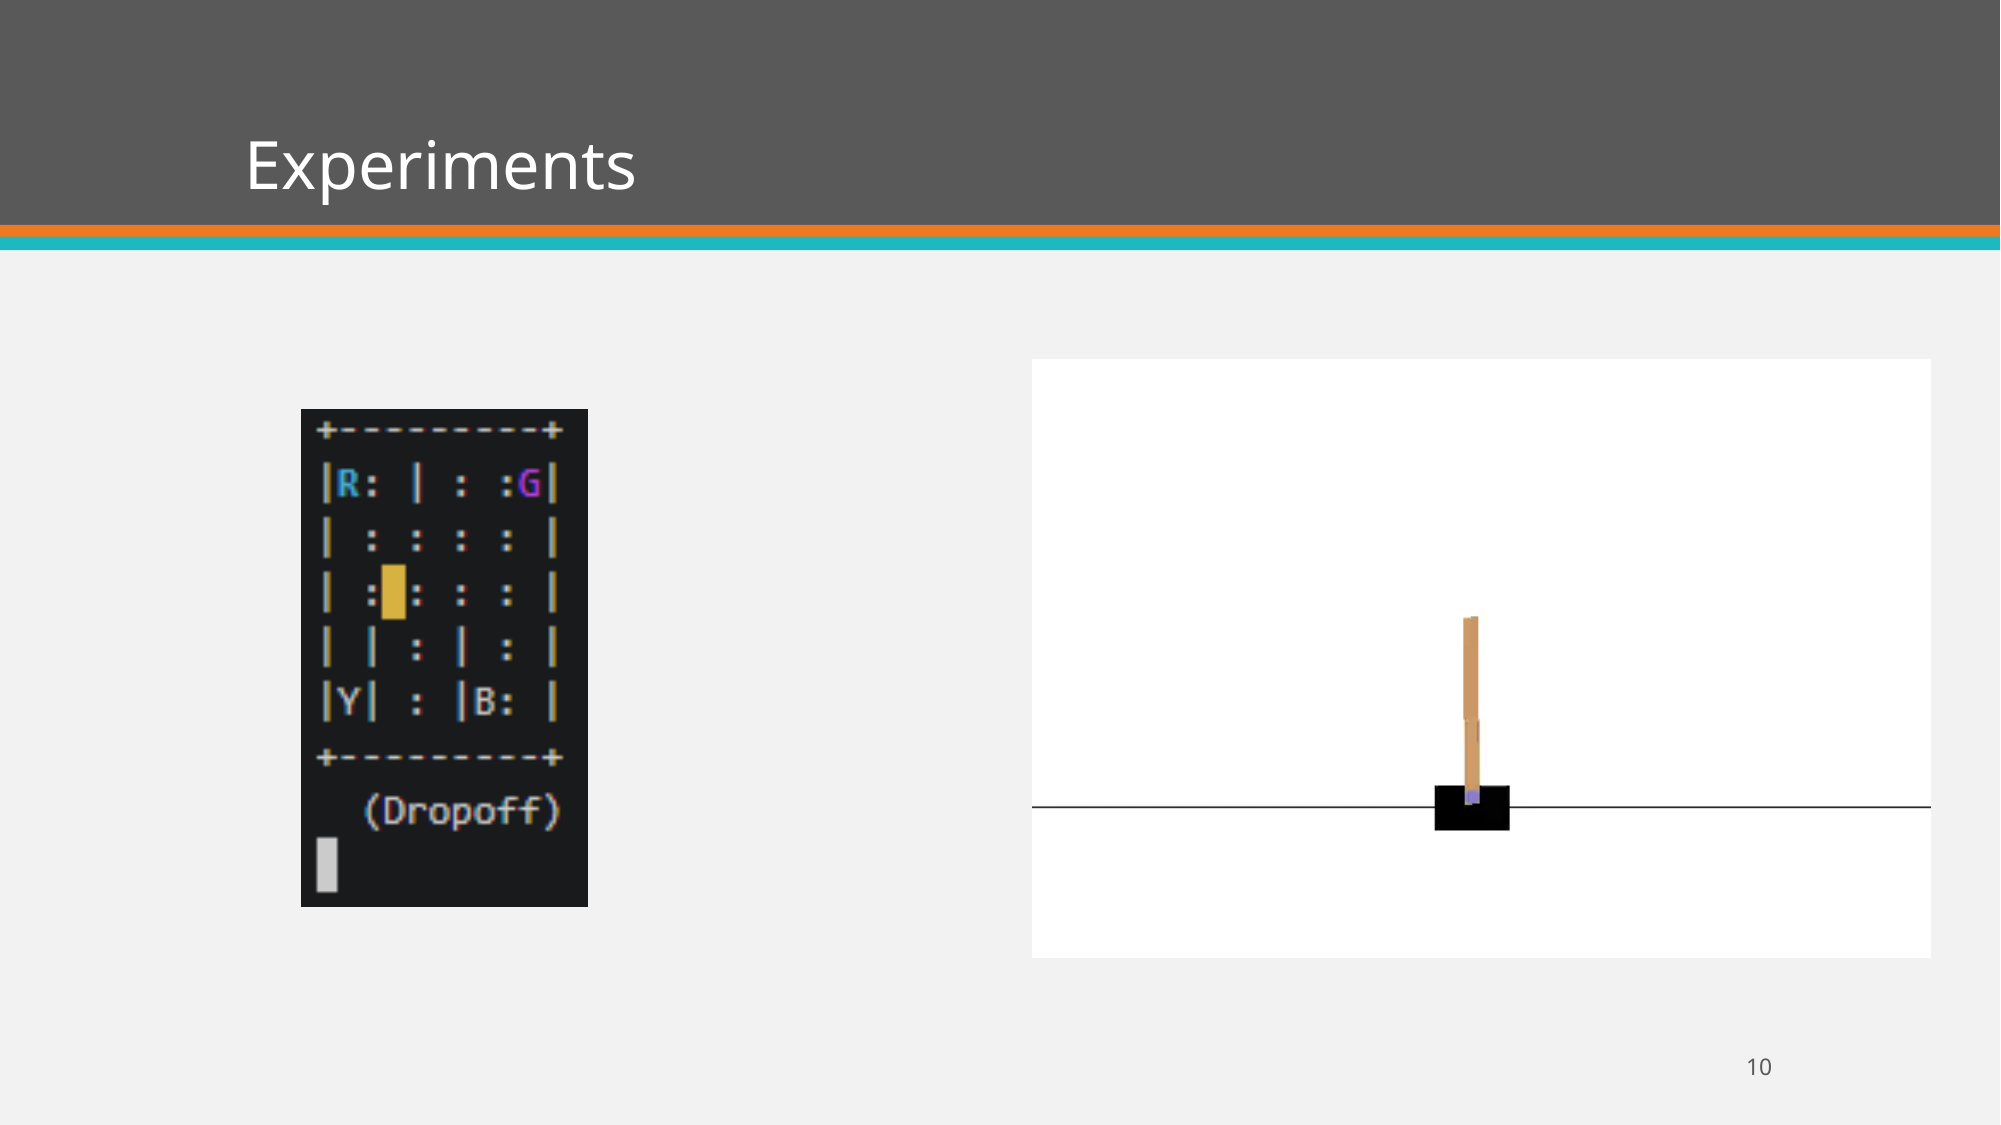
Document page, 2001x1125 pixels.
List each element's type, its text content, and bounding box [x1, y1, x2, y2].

slide_number 10 [1562, 1045, 1788, 1091]
title Experiments [212, 41, 1788, 212]
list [1031, 358, 1932, 959]
picture [301, 409, 588, 907]
